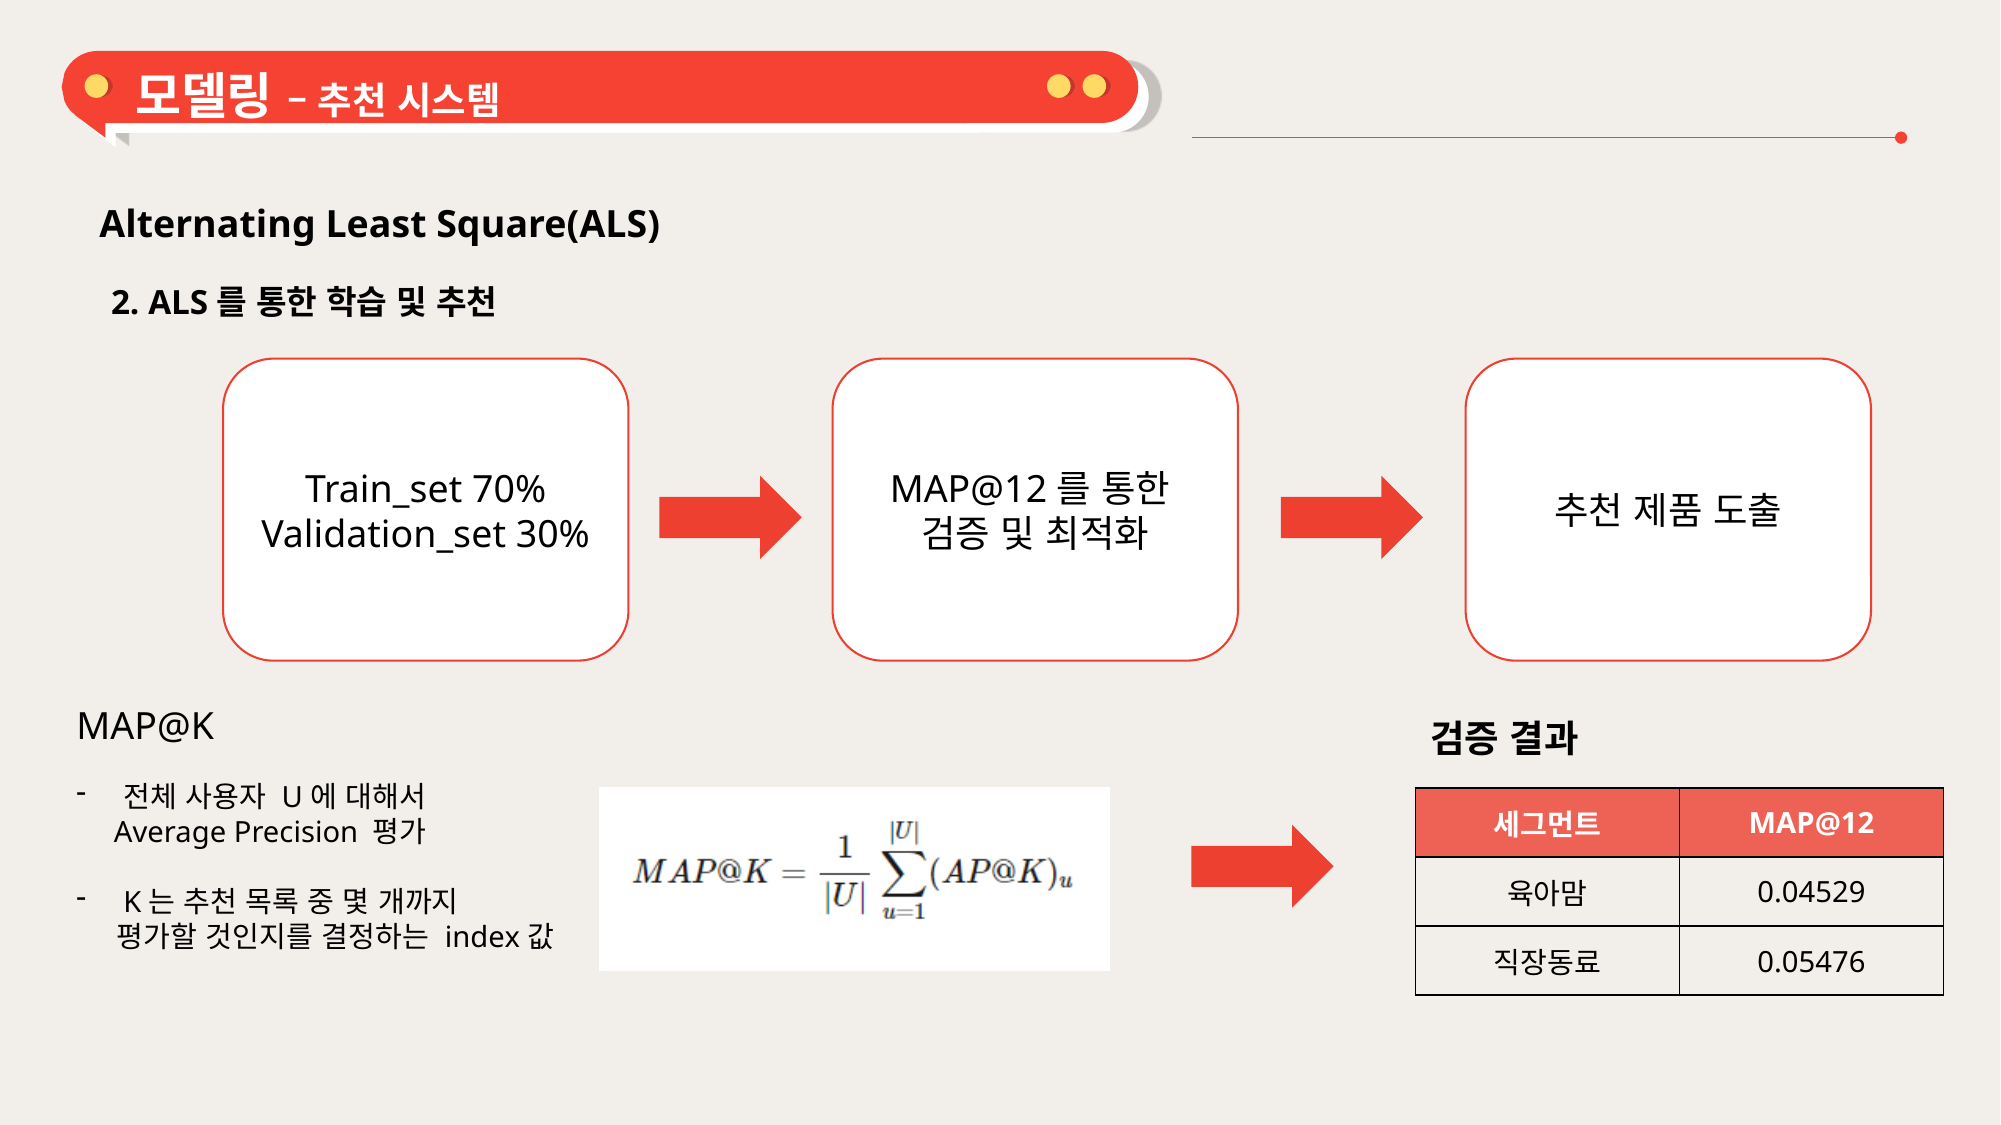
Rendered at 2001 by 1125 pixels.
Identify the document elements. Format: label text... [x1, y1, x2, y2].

text_box 전체 사용자 U에 대해서 Average Precision 평가 K는 추천 목록 중 몇 개까지 평가할 것인지를 결정하는 index값 [61, 770, 590, 961]
text_box [1045, 73, 1072, 99]
text_box 2. ALS를 통한 학습 및 추천 [96, 273, 542, 329]
text_box 검증 결과 [1415, 707, 1650, 768]
table_header MAP@12 [1680, 789, 1943, 856]
text_box [83, 73, 110, 99]
text_box [80, 65, 1150, 150]
table_header 세그먼트 [1416, 789, 1679, 856]
text_box Alternating Least Square(ALS) [84, 192, 850, 253]
table_cell 육아맘 [1416, 858, 1679, 925]
text_box [1191, 824, 1334, 908]
table_cell 0.04529 [1680, 858, 1943, 925]
table_cell 0.05476 [1680, 927, 1943, 994]
text_box 모델링 – 추천 시스템 [60, 49, 1140, 140]
picture [599, 787, 1110, 971]
text_box MAP@K [61, 694, 410, 755]
text_box [1081, 73, 1108, 99]
table_cell 직장동료 [1416, 927, 1679, 994]
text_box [223, 358, 1872, 661]
